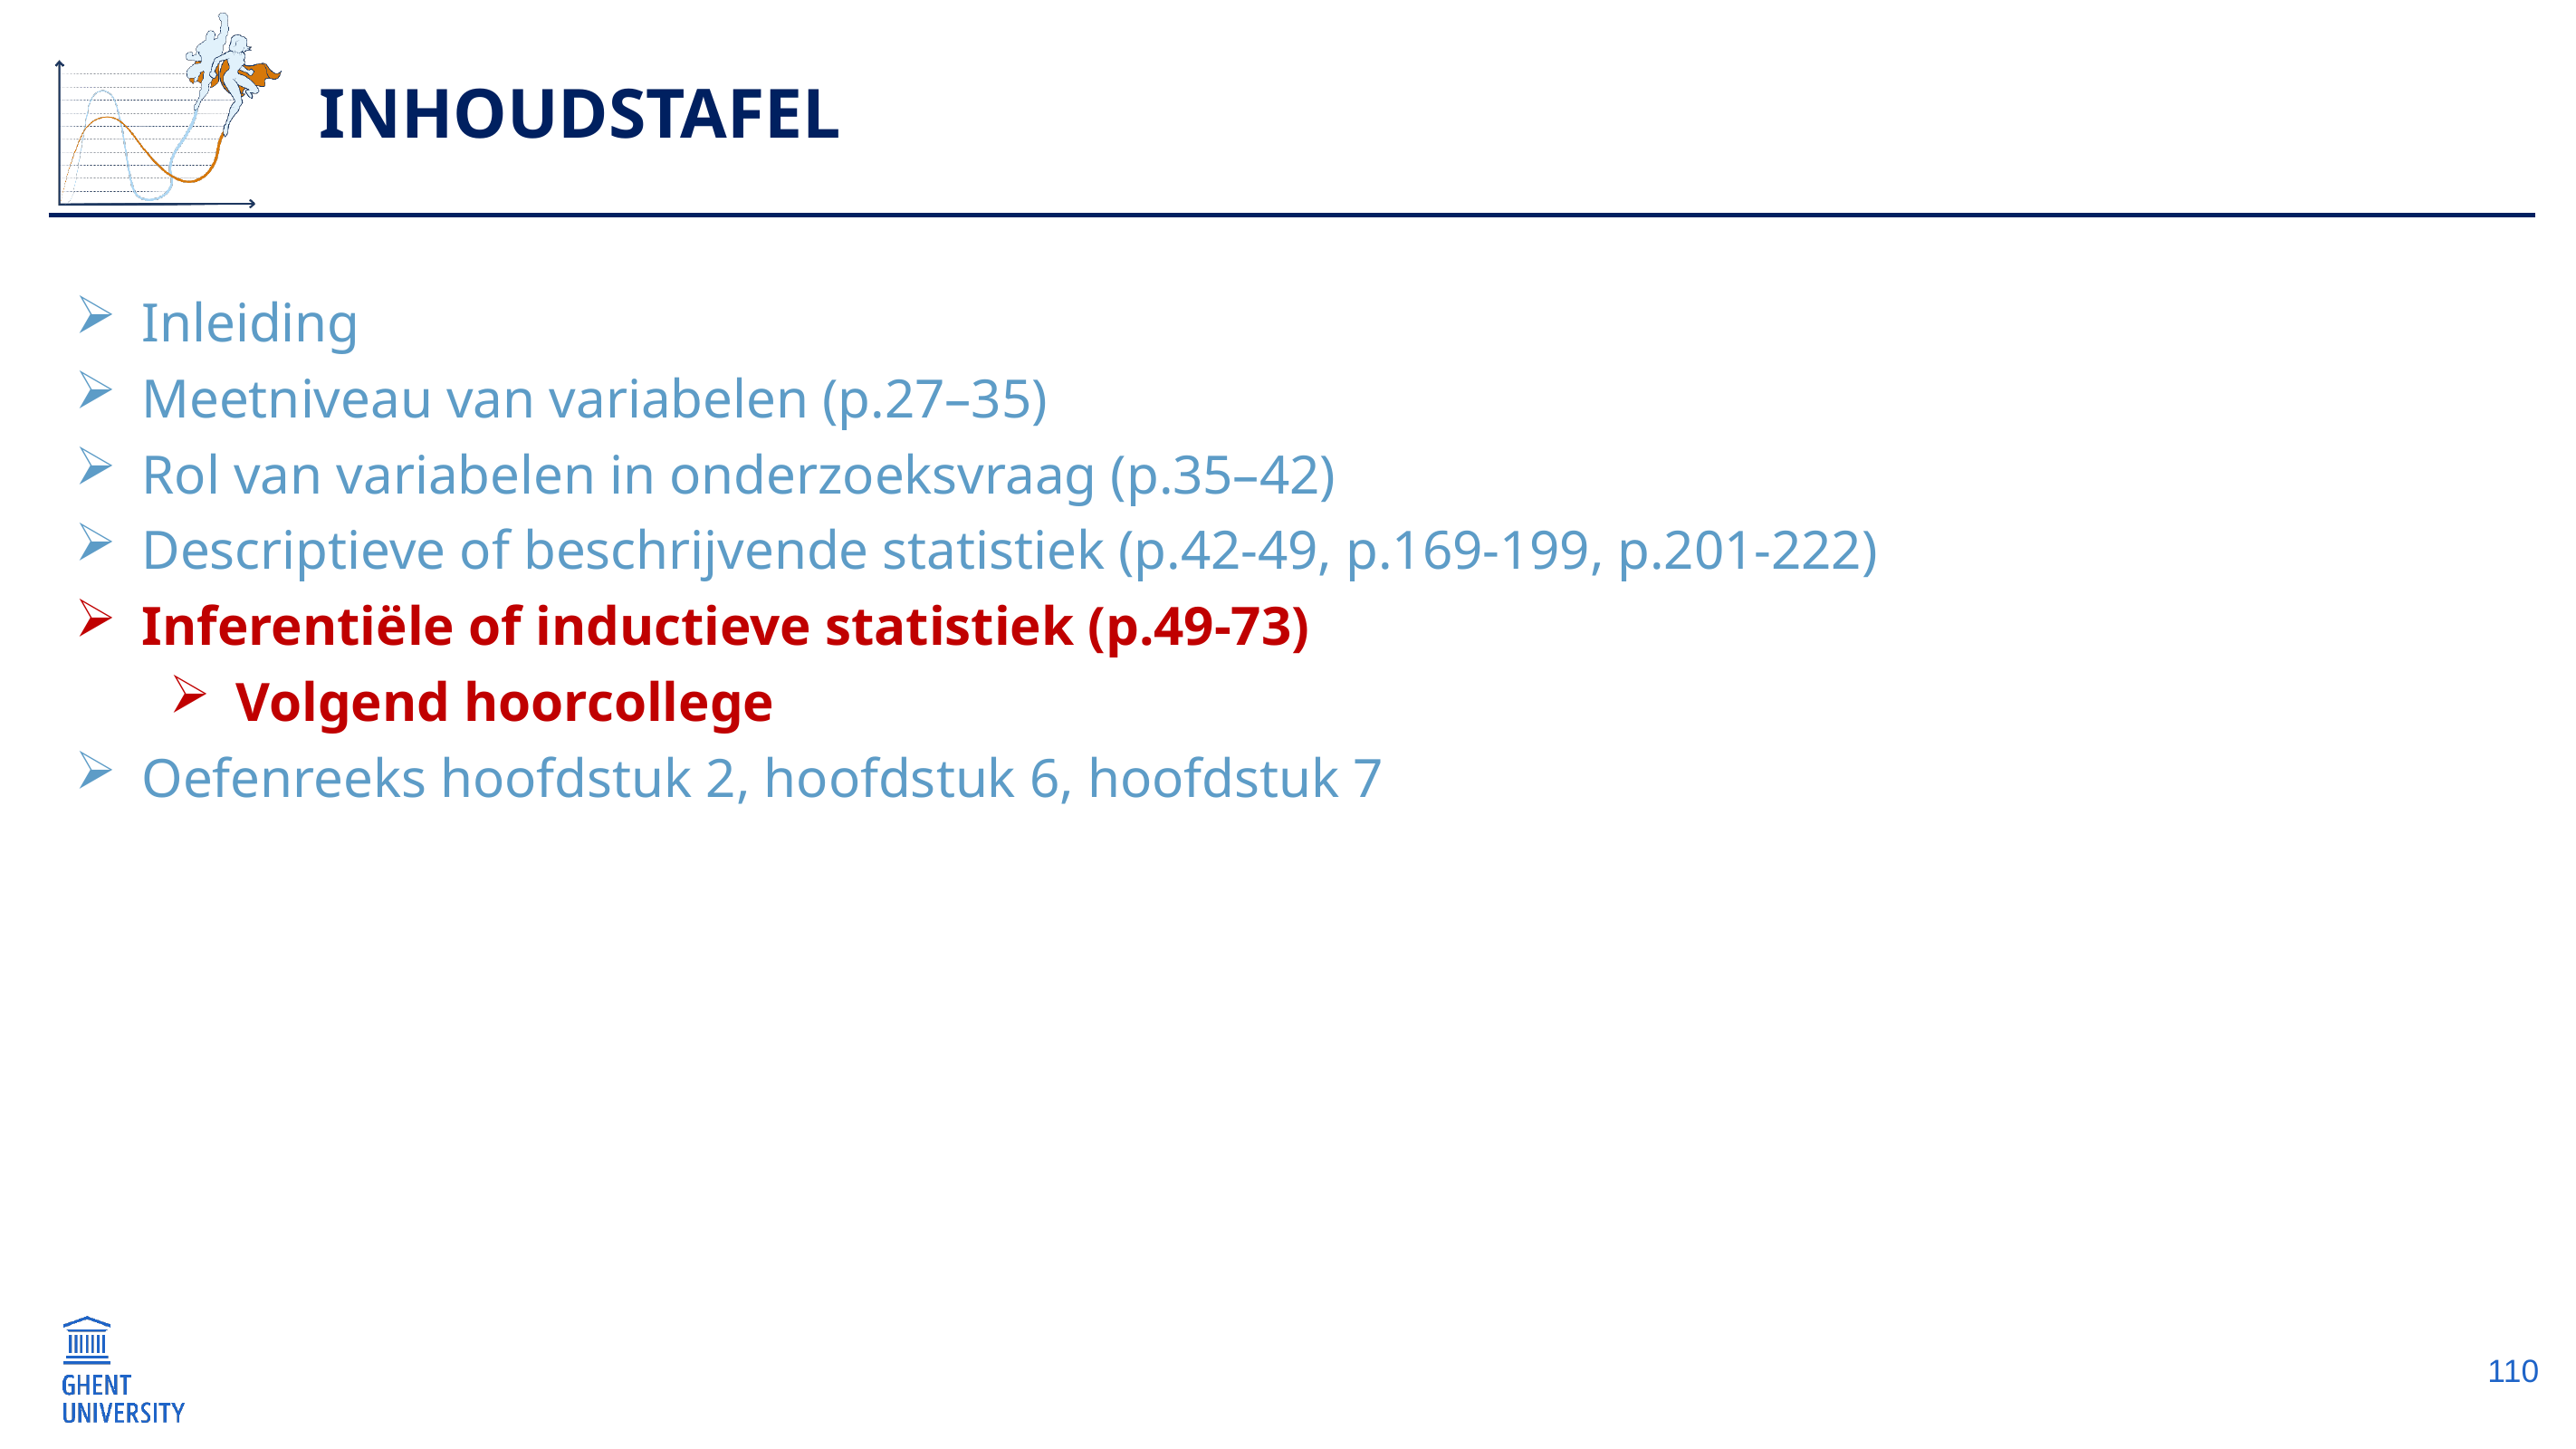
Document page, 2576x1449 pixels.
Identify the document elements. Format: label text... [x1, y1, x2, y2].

picture [62, 1290, 411, 1449]
list Inleiding Meetniveau van variabelen (p.27–35) Rol van variabelen in onderzoeksvraag (p.35–42) Descriptieve of beschrijvende statistiek (p.42-49, p.169-199, p.201-222) Inferentiële of inductieve statistiek (p.49-73) Volgend hoorcollege Oefenreeks hoofdstuk 2, hoofdstuk 6, hoofdstuk 7 [48, 269, 2553, 1290]
picture [5, 0, 306, 318]
title Inhoudstafel [305, 18, 2527, 159]
slide_number 110 [2415, 1330, 2553, 1408]
